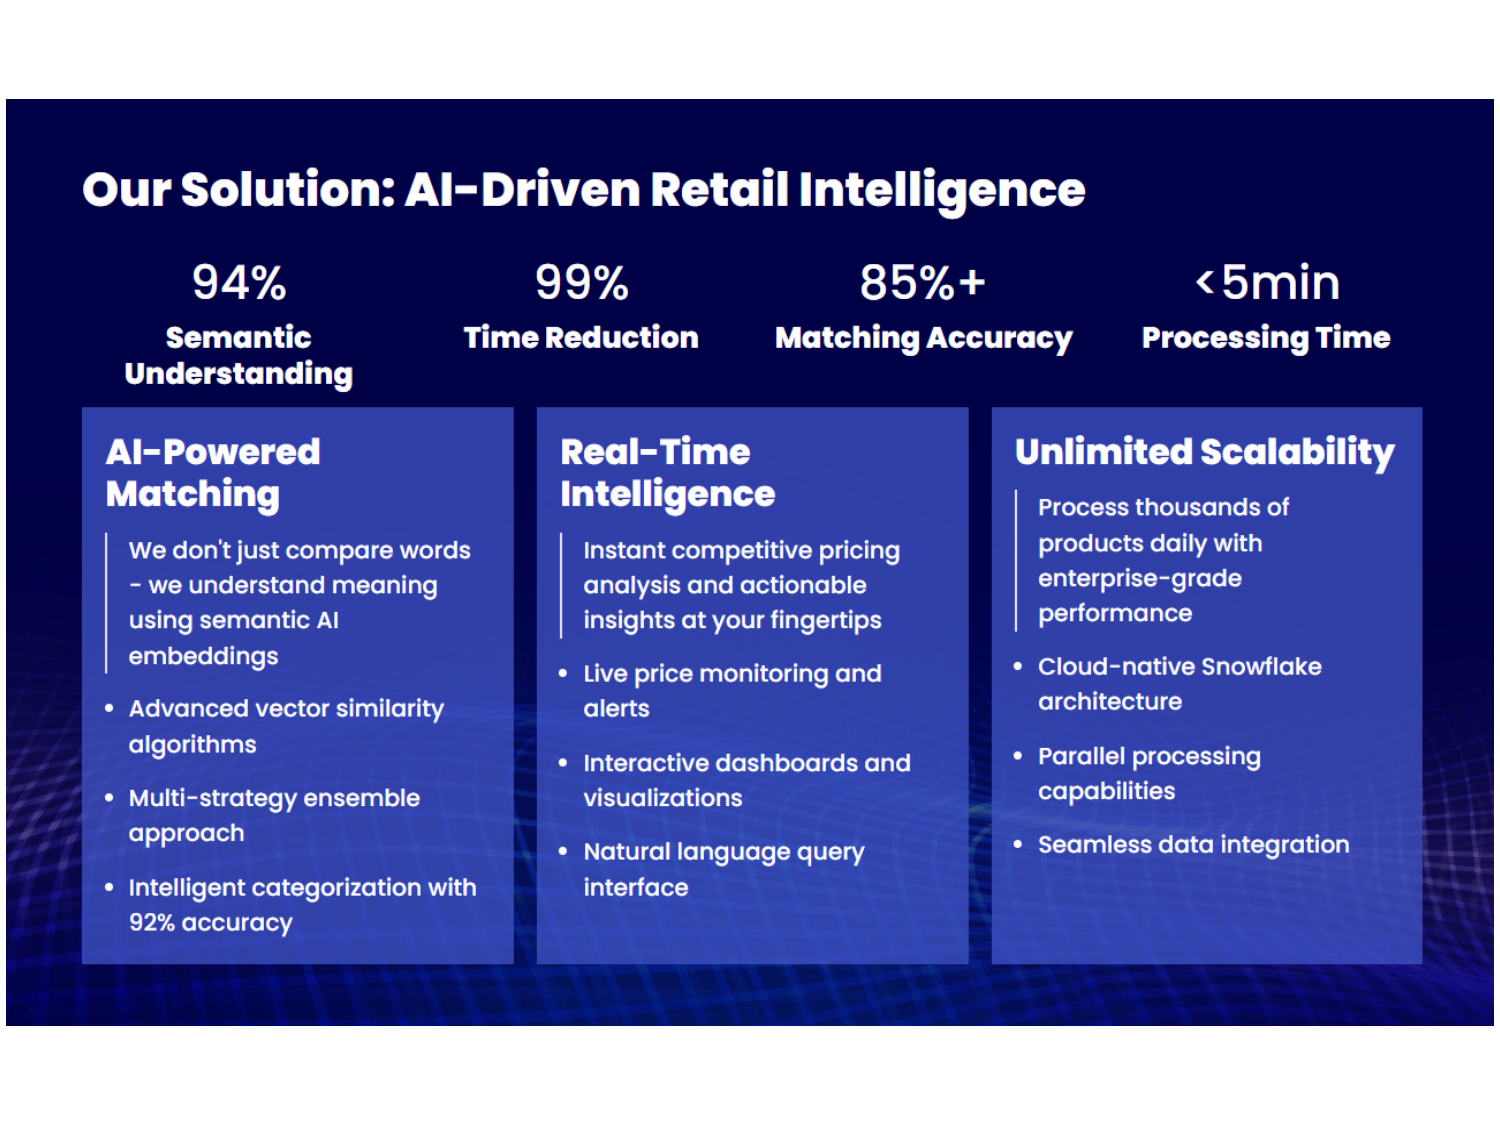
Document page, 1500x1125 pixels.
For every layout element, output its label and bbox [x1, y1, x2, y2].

picture [5, 99, 1494, 1026]
